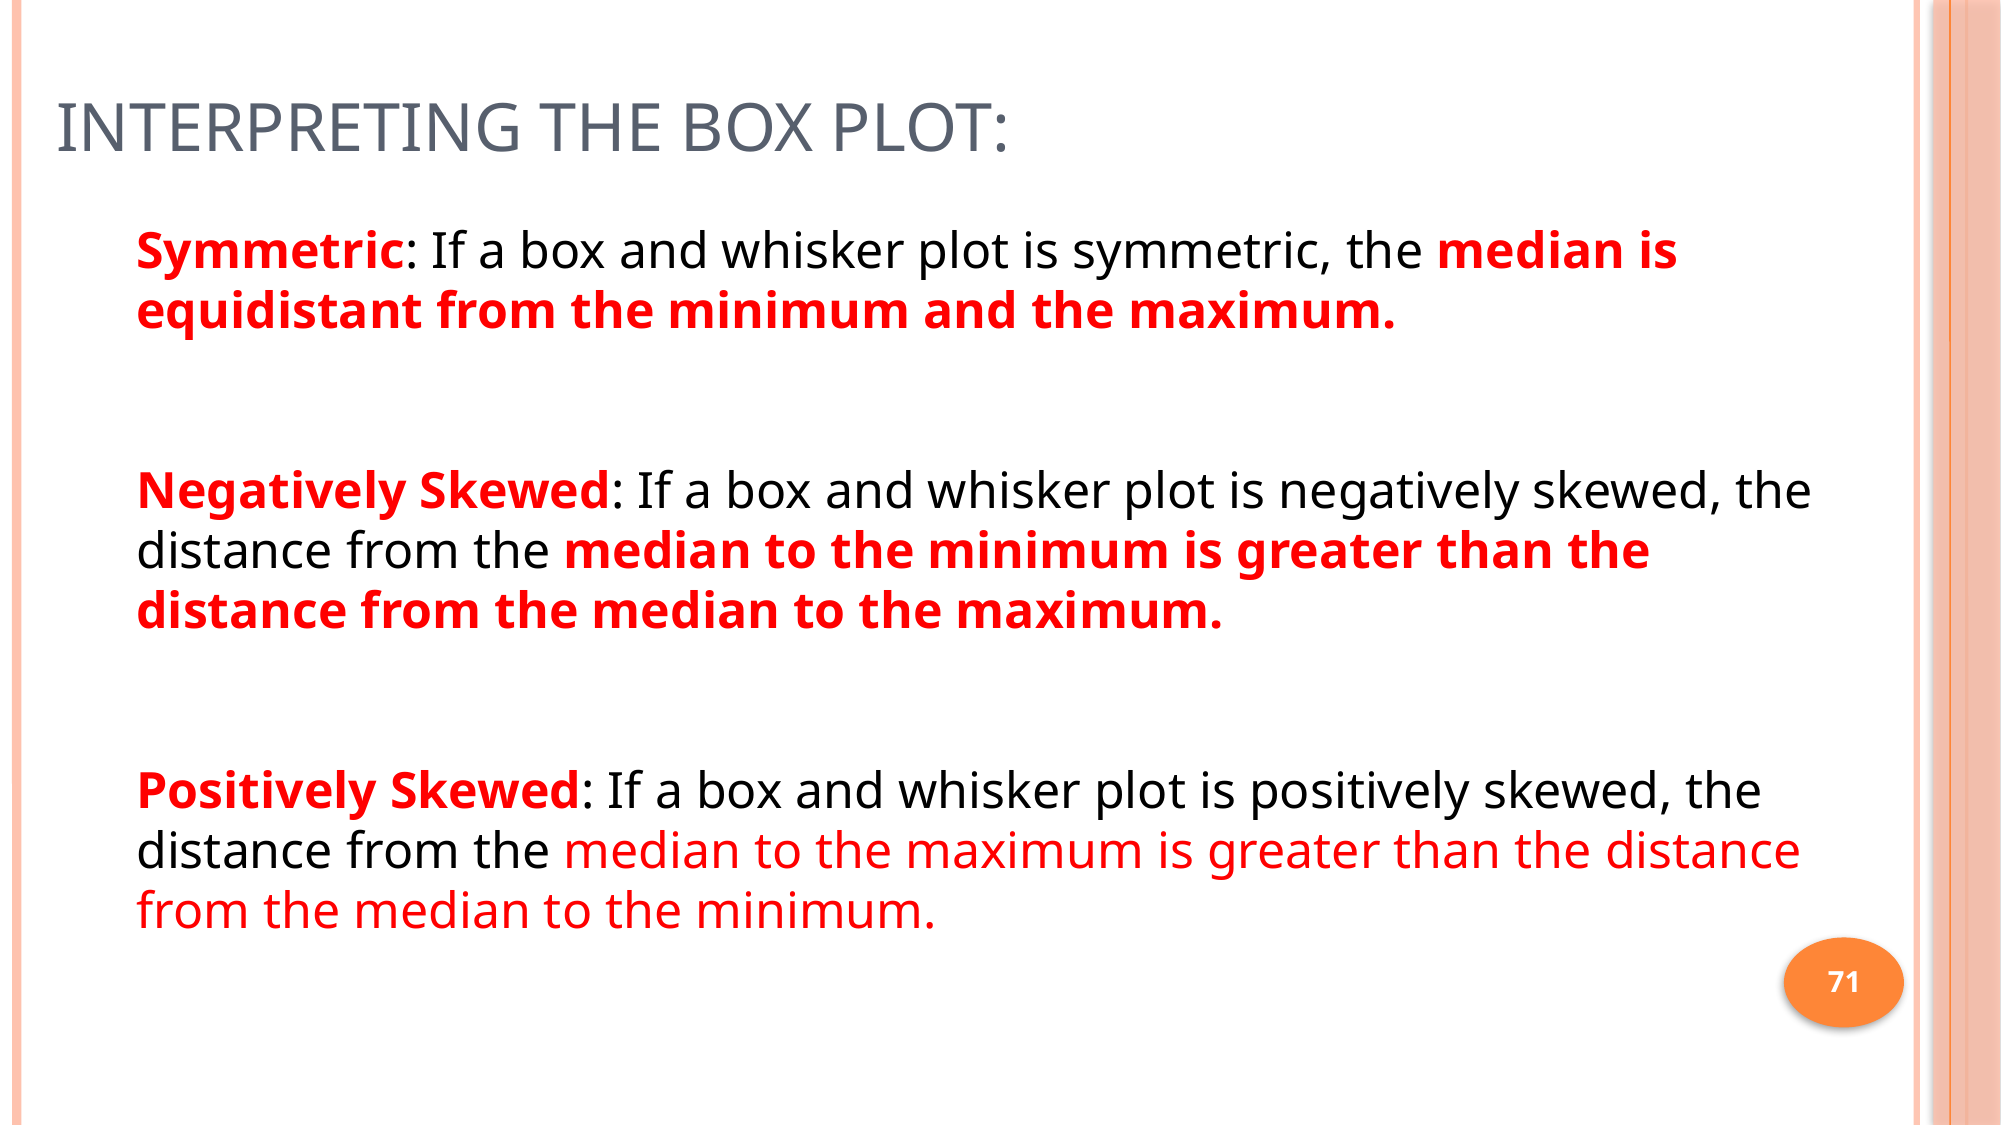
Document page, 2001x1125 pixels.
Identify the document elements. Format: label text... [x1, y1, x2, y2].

slide_number 71 [1777, 940, 1912, 1027]
title Interpreting the Box Plot: [41, 34, 1725, 173]
text_box Symmetric: If a box and whisker plot is symmetric, the median is equidistant from the minimum and the maximum. Negatively Skewed: If a box and whisker plot is negatively skewed, the distance from the median to the minimum is greater than the distance from the median to the maximum. Positively Skewed: If a box and whisker plot is positively skewed, the distance from the median to the maximum is greater than the distance from the median to the minimum. [121, 210, 1868, 946]
